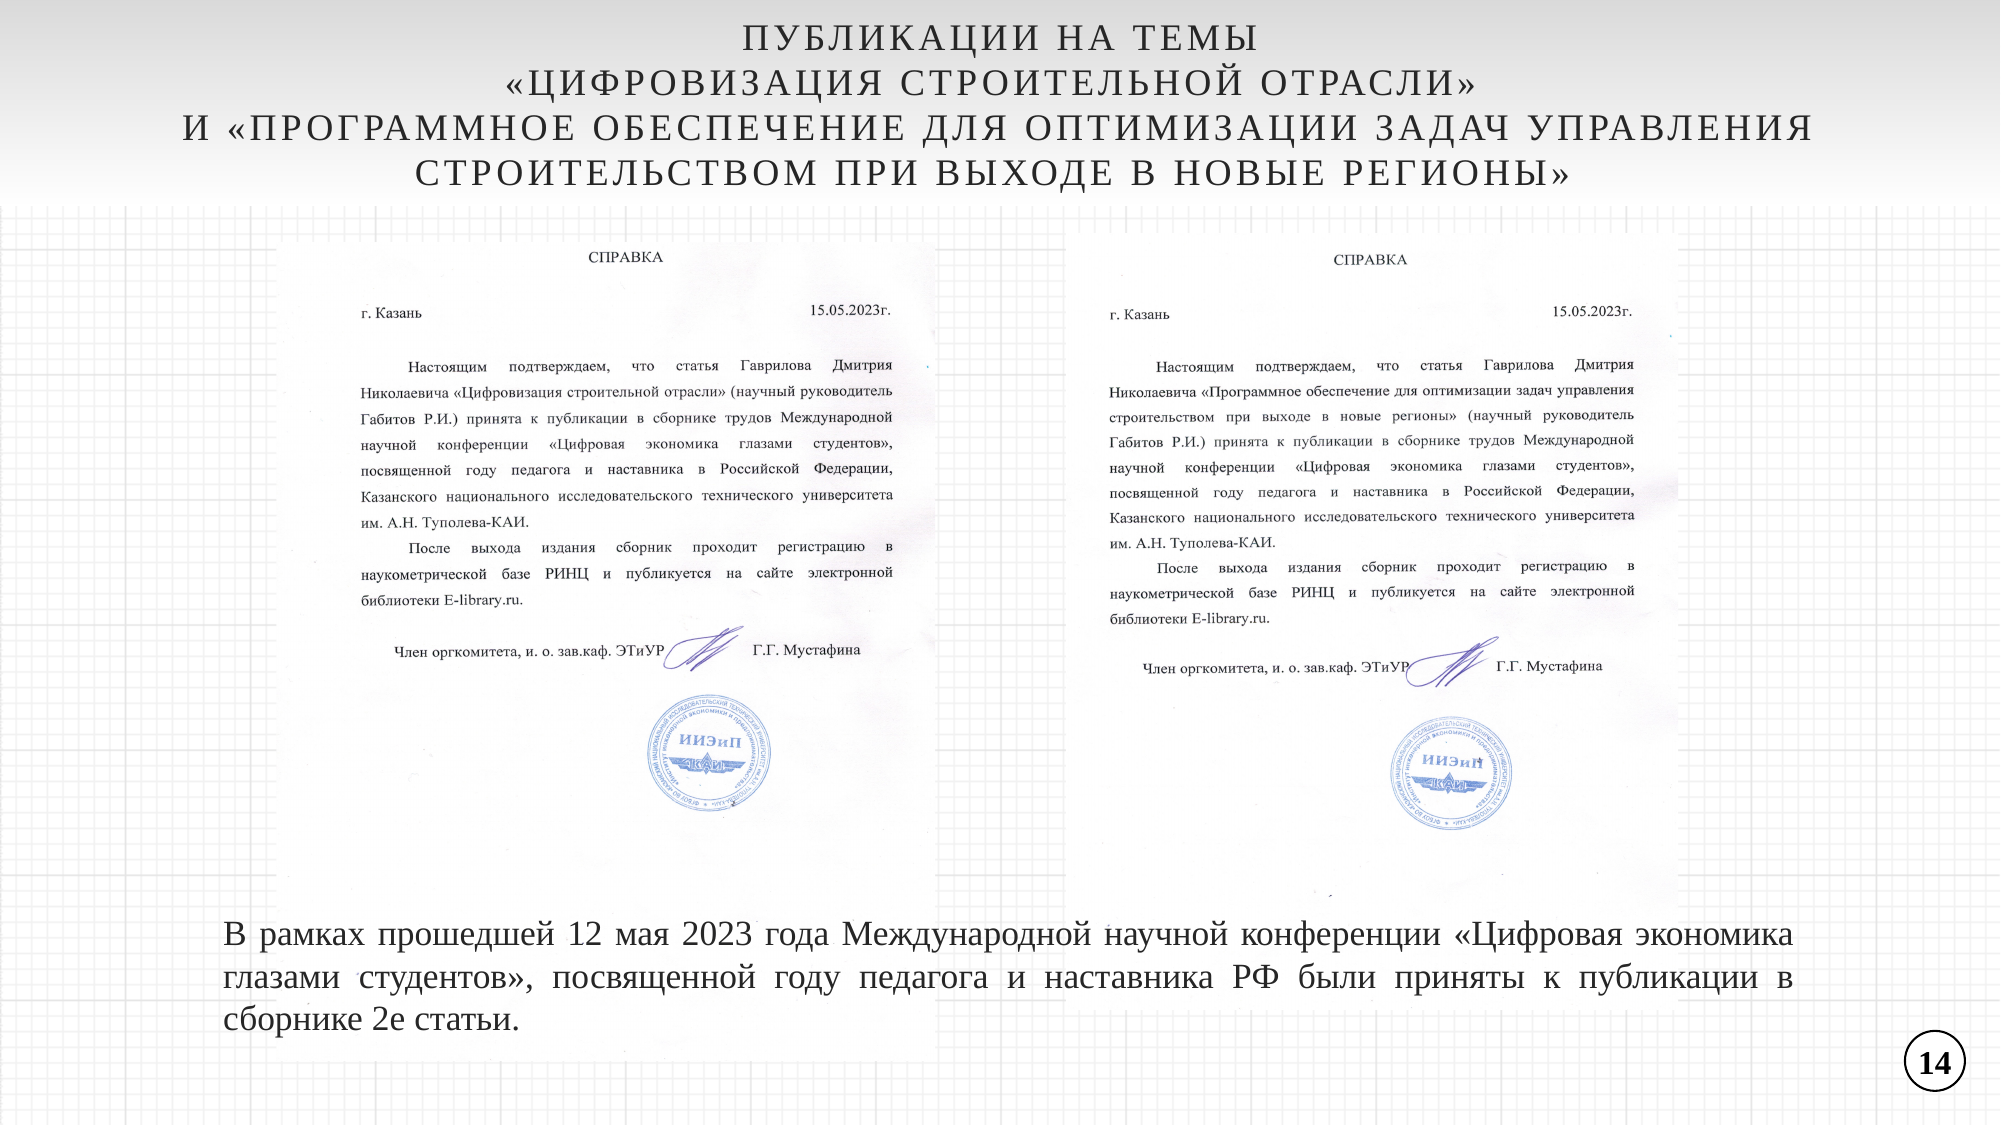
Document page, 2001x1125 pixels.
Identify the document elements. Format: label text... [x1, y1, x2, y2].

picture [0, 0, 2001, 1125]
list В рамках прошедшей 12 мая 2023 года Международной научной конференции «Цифровая экономика глазами студентов», посвященной году педагога и наставника РФ были приняты к публикации в сборнике 2е статьи. [936, 902, 1810, 1038]
list В рамках прошедшей 12 мая 2023 года Международной научной конференции «Цифровая экономика глазами студентов», посвященной году педагога и наставника РФ были приняты к публикации в сборнике 2е статьи. [208, 902, 276, 1038]
slide_number 14 [1903, 1029, 1966, 1092]
text_box ПУБЛИКАЦИИ НА ТЕМЫ «ЦИФРОВИЗАЦИЯ СТРОИТЕЛЬНОЙ ОТРАСЛИ» И «ПРОГРАММНОЕ ОБЕСПЕЧЕНИЕ ДЛЯ ОПТИМИЗАЦИИ ЗАДАЧ УПРАВЛЕНИЯ СТРОИТЕЛЬСТВОМ ПРИ ВЫХОДЕ В НОВЫЕ РЕГИОНЫ» [0, 0, 2000, 206]
